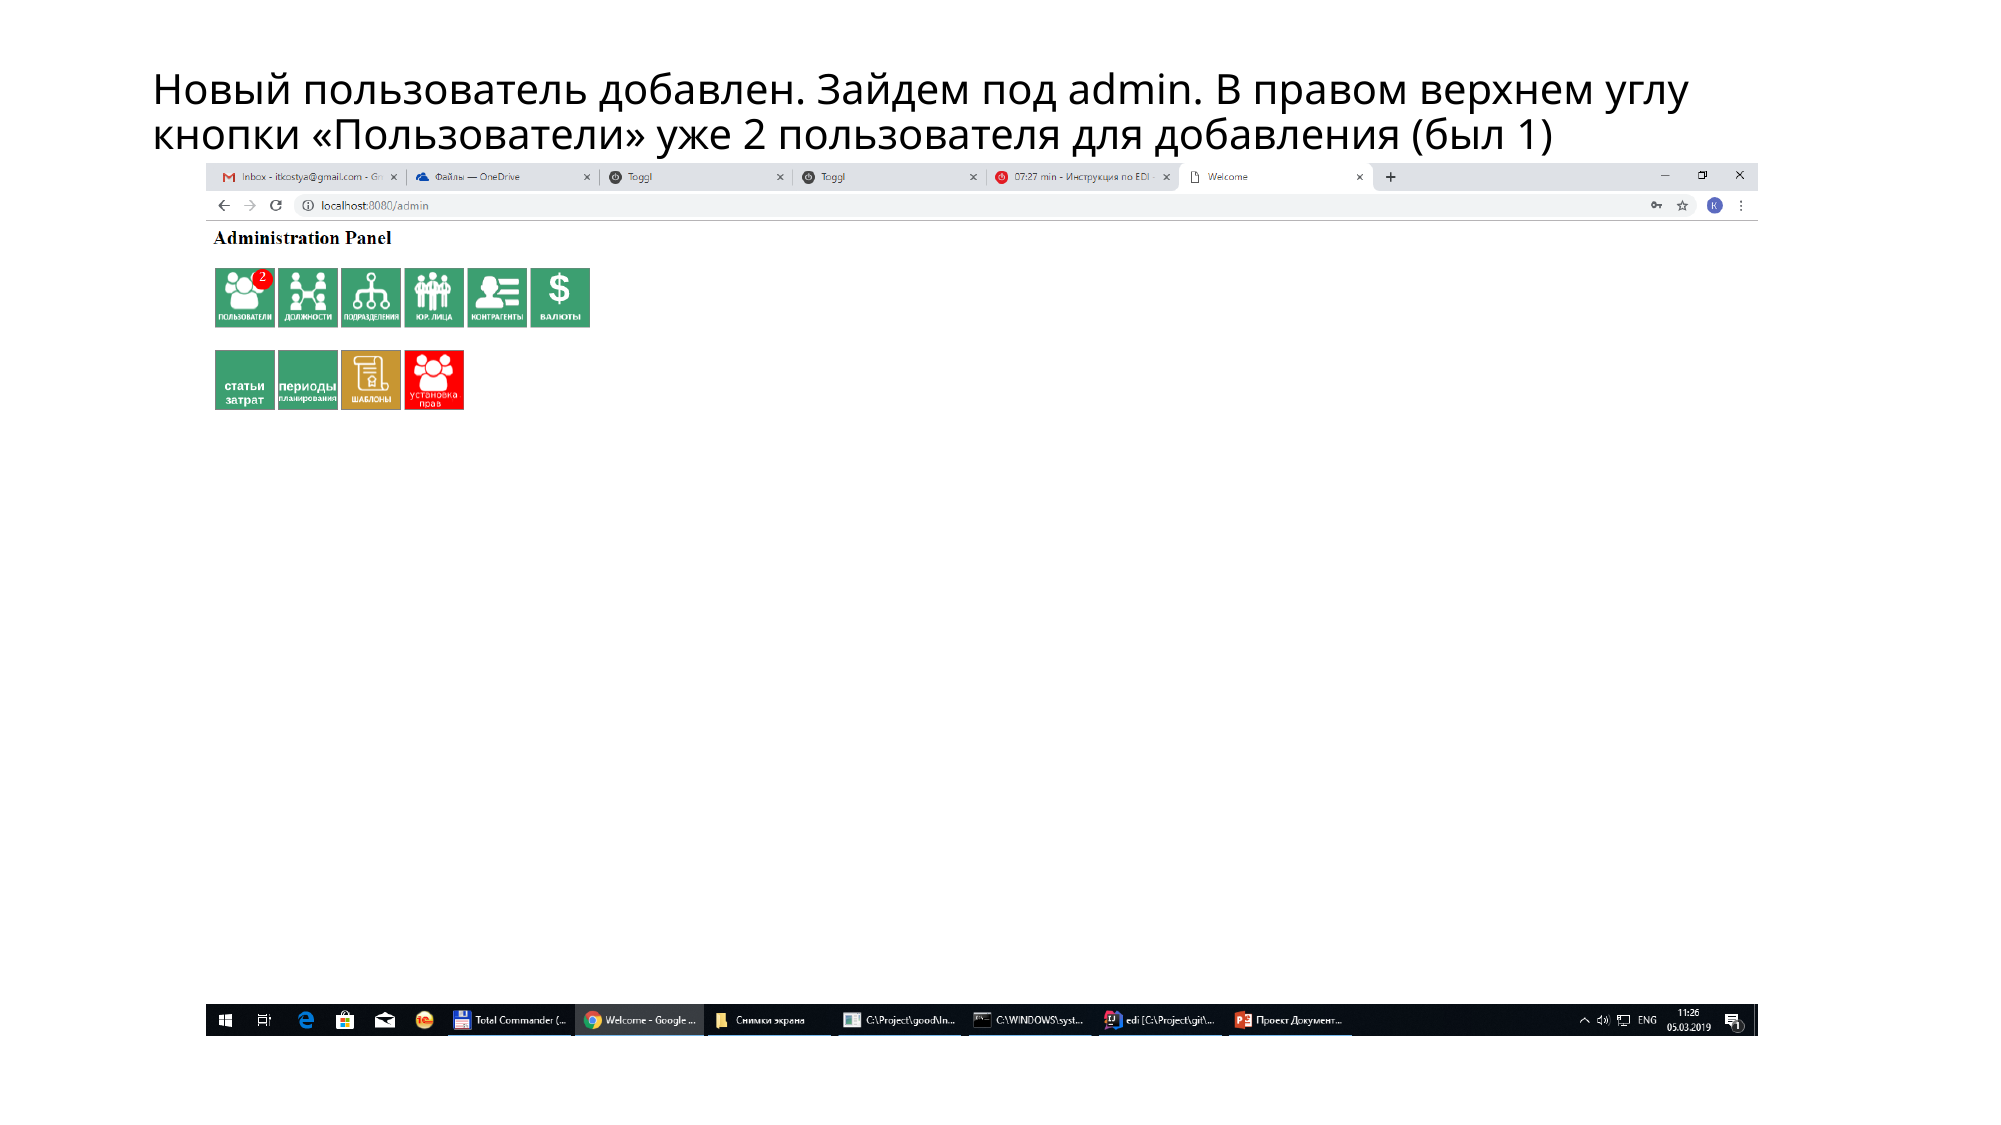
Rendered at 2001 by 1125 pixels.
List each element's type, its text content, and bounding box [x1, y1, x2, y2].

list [206, 163, 1758, 1036]
title Новый пользователь добавлен. Зайдем под admin. В правом верхнем углу кнопки «Пользователи» уже 2 пользователя для добавления (был 1) [137, 59, 1863, 167]
